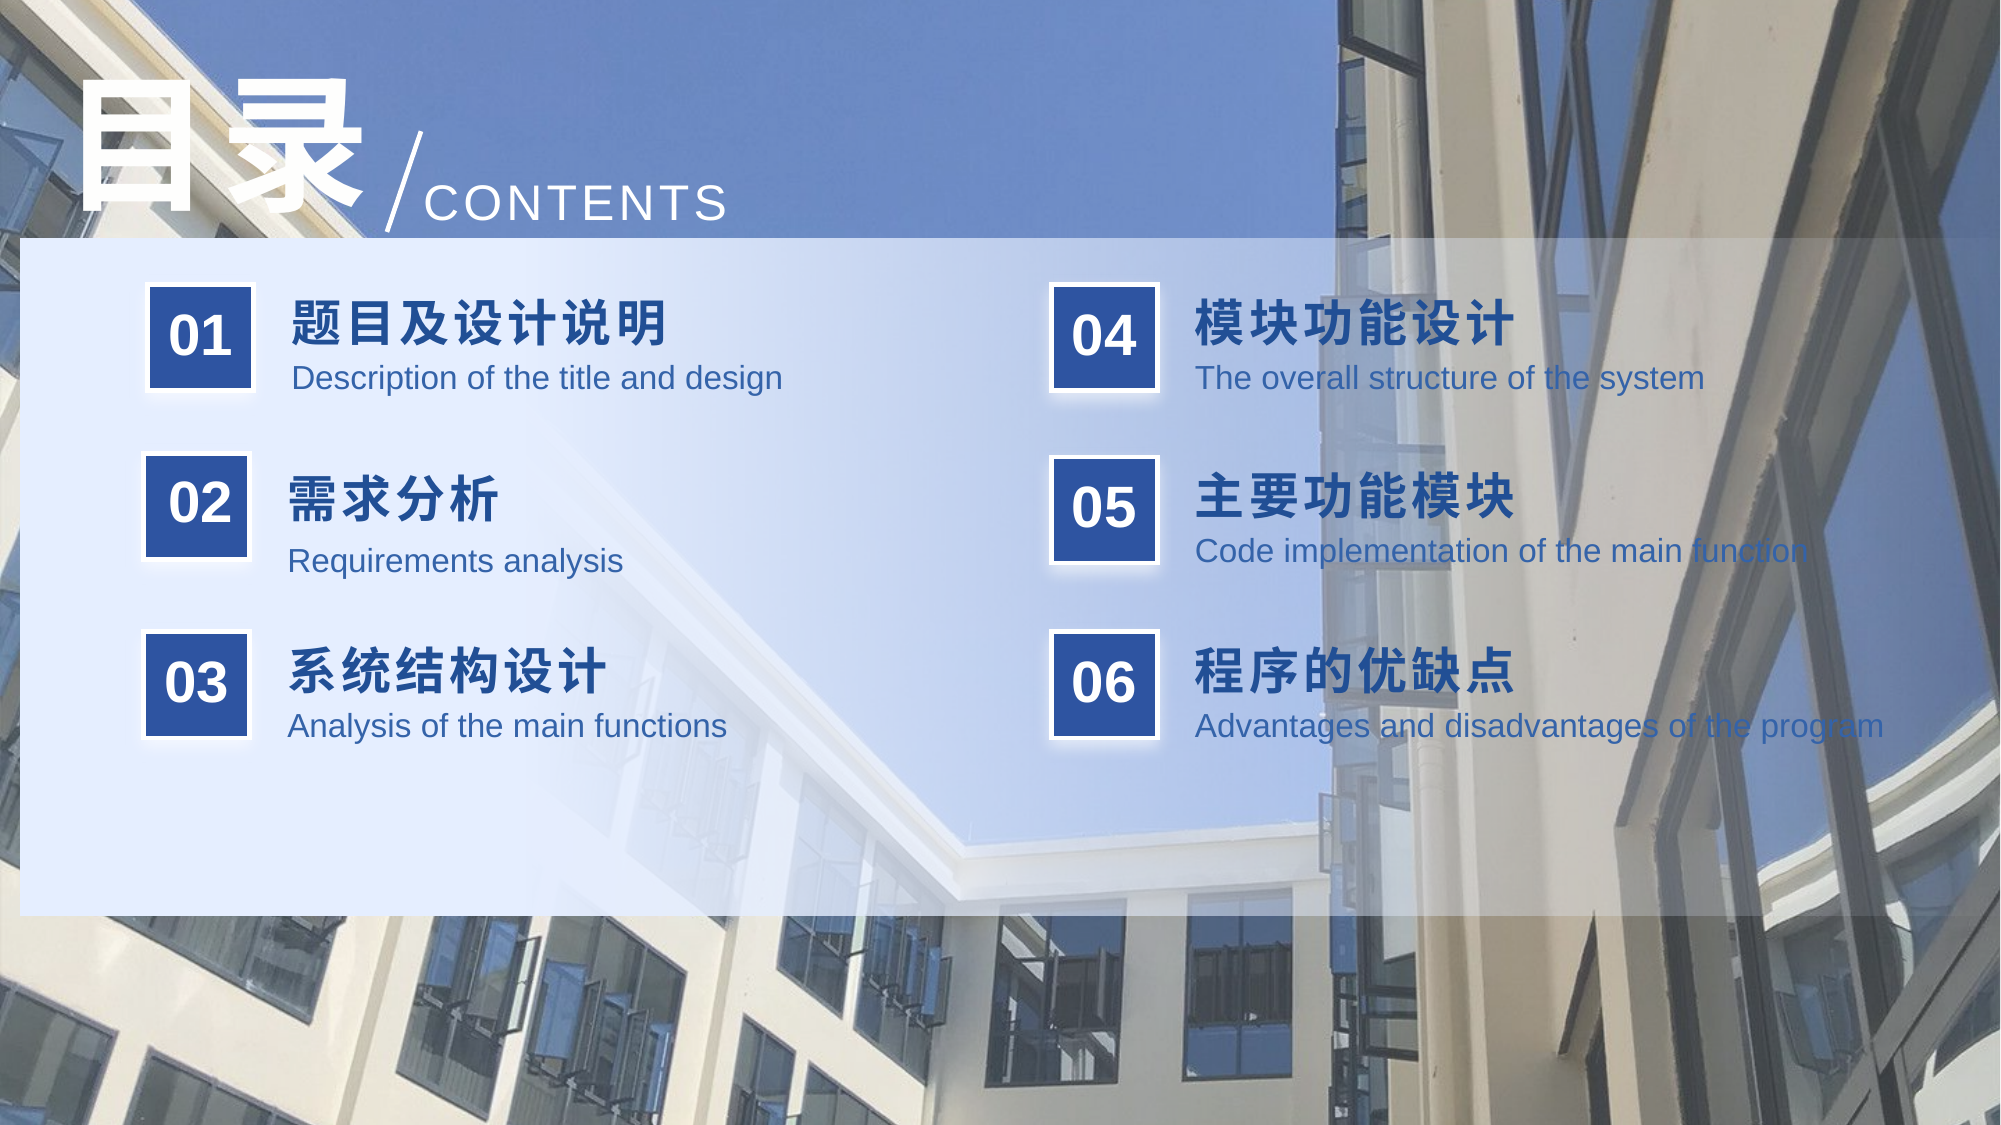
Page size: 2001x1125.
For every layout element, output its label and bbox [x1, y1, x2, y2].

text_box [1050, 283, 1899, 406]
text_box [147, 283, 944, 406]
text_box [386, 130, 422, 233]
text_box [1050, 631, 1950, 753]
picture [0, 0, 2001, 1125]
text_box [143, 452, 940, 589]
text_box [143, 631, 940, 753]
text_box [1050, 456, 1848, 578]
